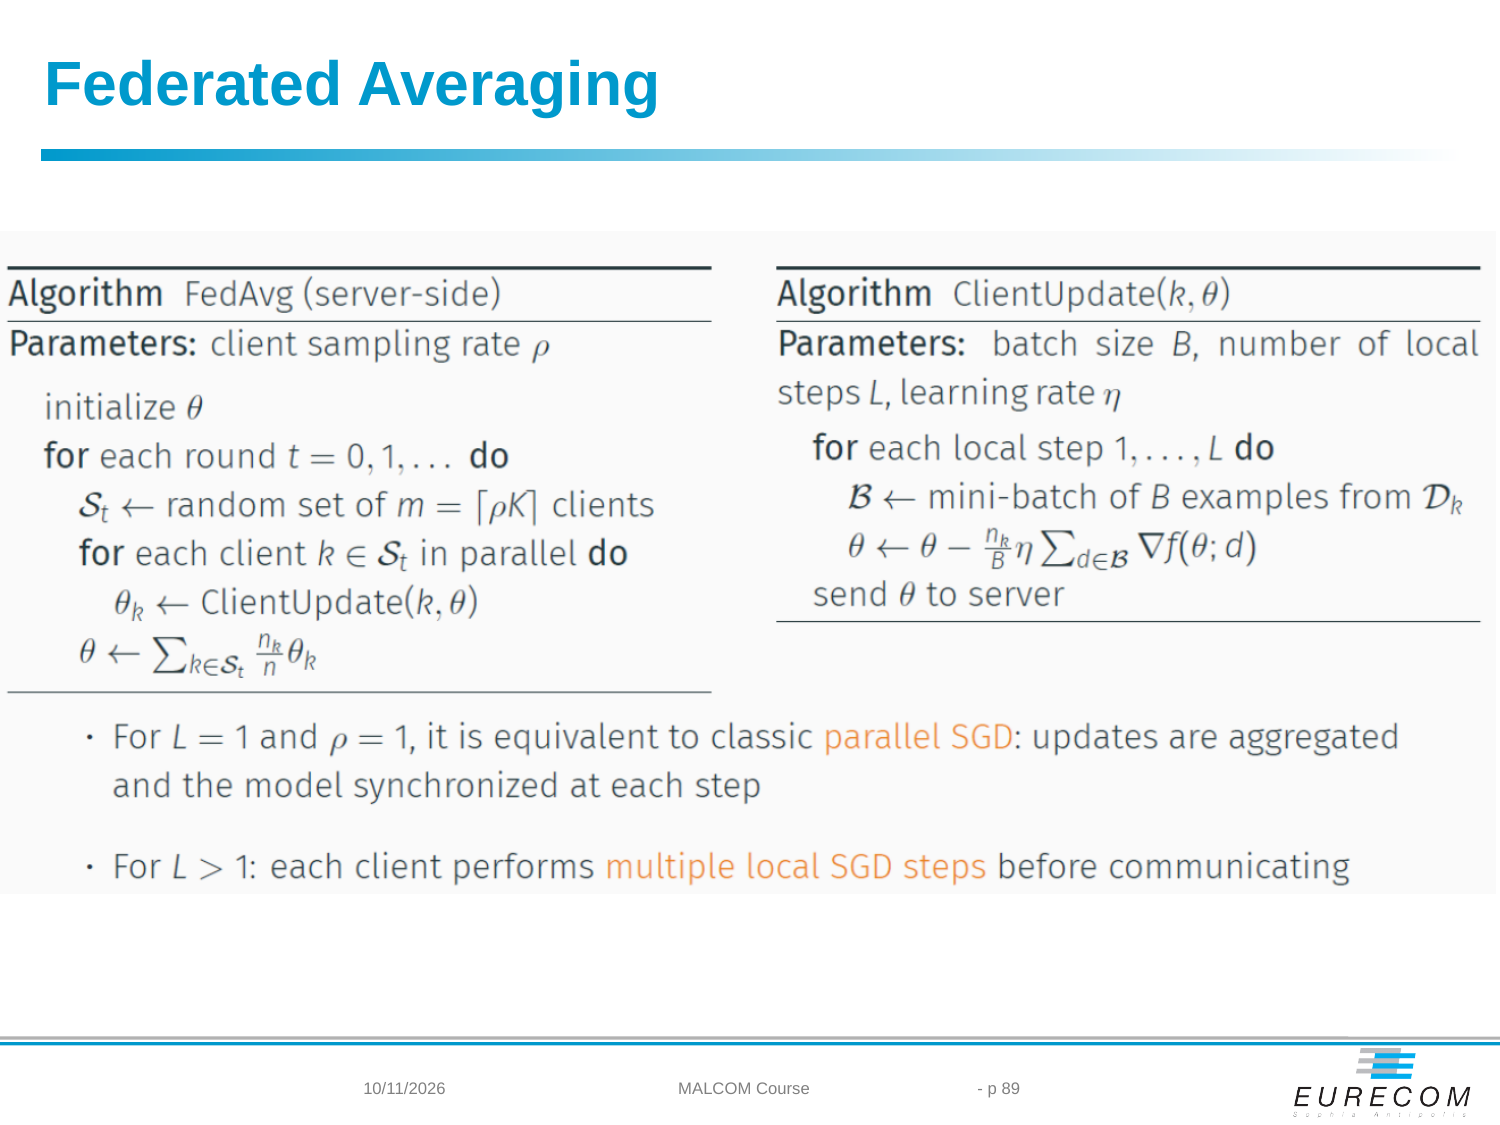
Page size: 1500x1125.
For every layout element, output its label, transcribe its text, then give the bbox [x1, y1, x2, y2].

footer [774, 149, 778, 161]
text_box Federated Averaging [29, 35, 1436, 142]
picture [0, 231, 1497, 894]
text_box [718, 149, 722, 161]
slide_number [348, 1070, 526, 1103]
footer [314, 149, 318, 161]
footer MALCOM Course [537, 1070, 951, 1103]
picture [1293, 1048, 1477, 1118]
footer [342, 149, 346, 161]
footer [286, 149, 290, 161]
slide_number - p 89 [962, 1070, 1081, 1103]
